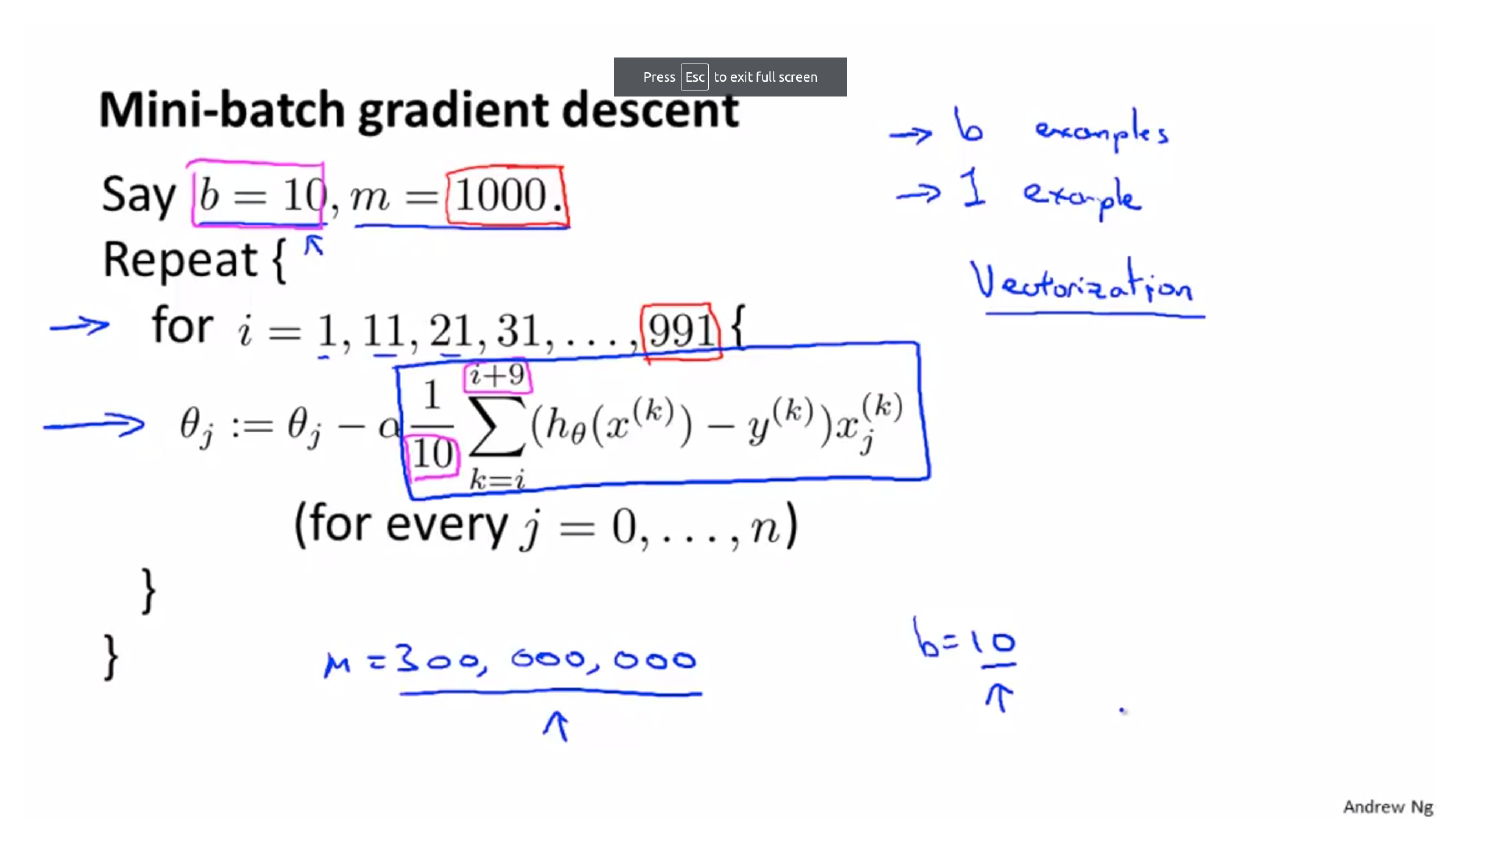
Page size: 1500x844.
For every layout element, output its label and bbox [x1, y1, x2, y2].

picture [24, 24, 1437, 819]
